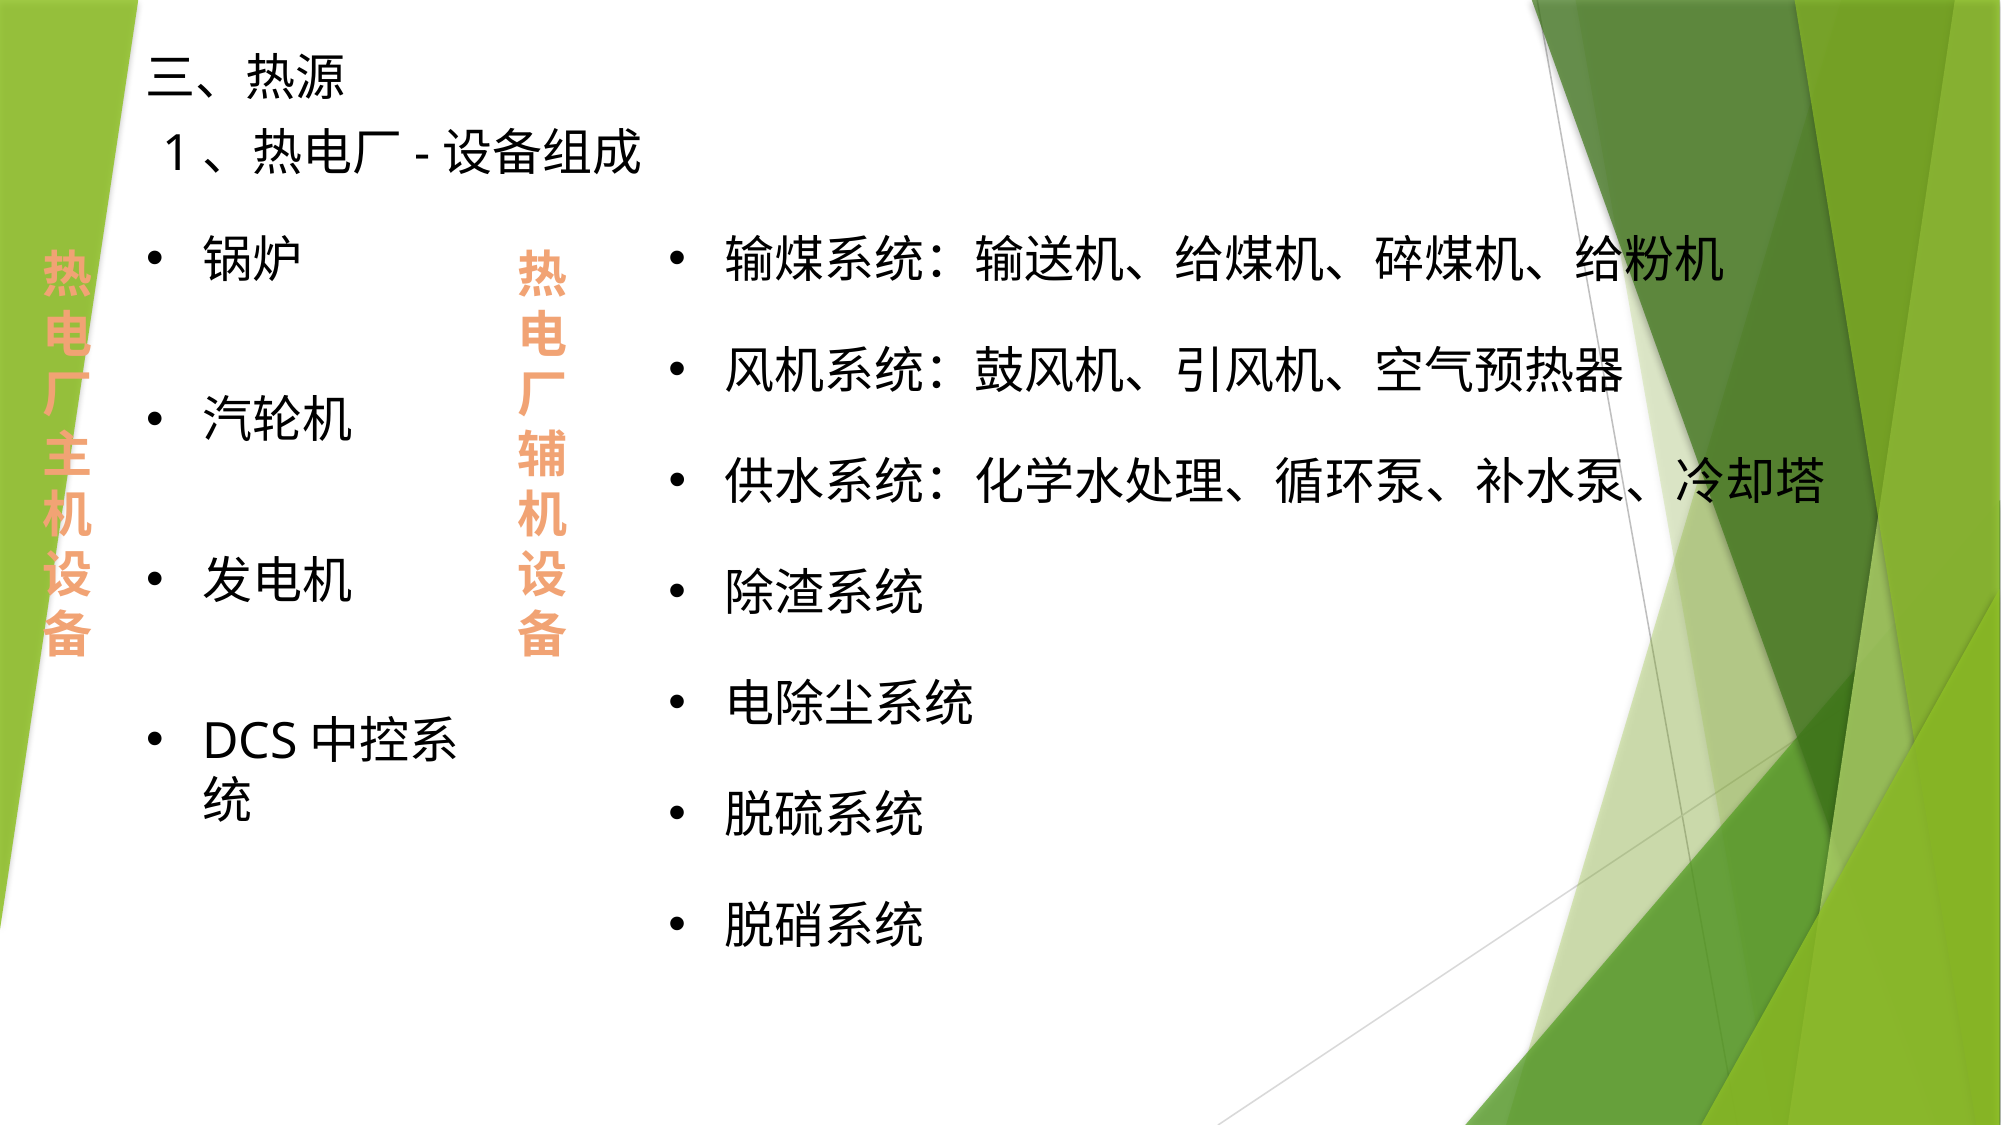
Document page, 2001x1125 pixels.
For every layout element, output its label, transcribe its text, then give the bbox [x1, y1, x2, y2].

text_box 发电机 [131, 540, 484, 616]
text_box 除渣系统 [653, 552, 1801, 628]
text_box 热电厂主机设备 [10, 235, 126, 671]
text_box DCS中控系统 [131, 700, 485, 836]
text_box 风机系统：鼓风机、引风机、空气预热器 [653, 331, 1801, 406]
text_box 热电厂辅机设备 [484, 235, 600, 671]
title 三、热源 [107, 28, 1398, 114]
text_box 汽轮机 [131, 380, 484, 456]
text_box 输煤系统：输送机、给煤机、碎煤机、给粉机 [653, 220, 1741, 295]
text_box 供水系统：化学水处理、循环泵、补水泵、冷却塔 [653, 442, 1911, 517]
text_box 电除尘系统 [653, 663, 1801, 739]
text_box 脱硫系统 [653, 774, 1801, 850]
text_box 锅炉 [131, 220, 485, 295]
text_box 脱硝系统 [653, 885, 1801, 961]
text_box 1、热电厂-设备组成 [147, 113, 916, 188]
